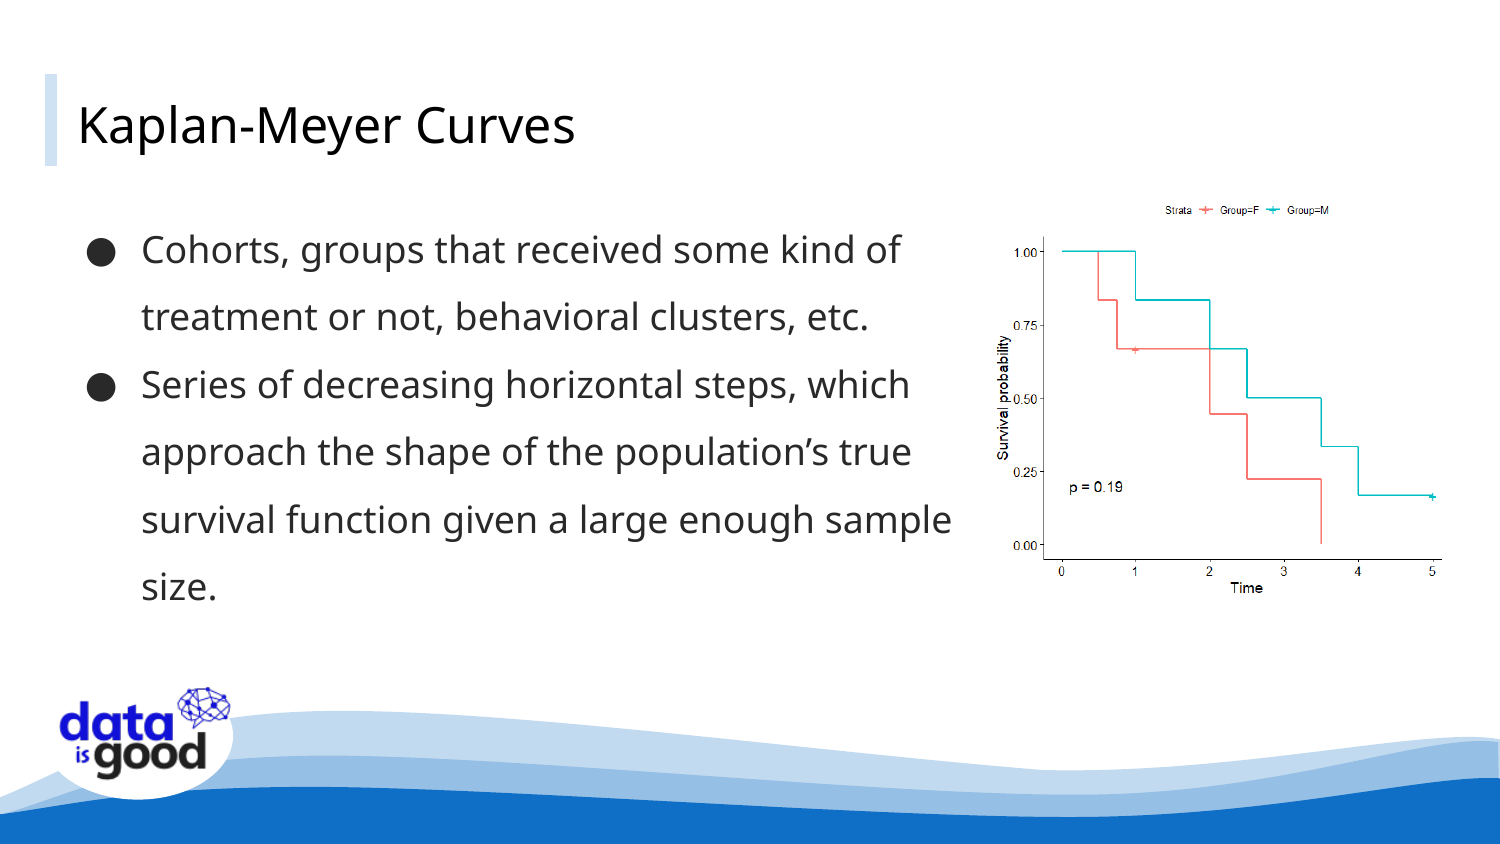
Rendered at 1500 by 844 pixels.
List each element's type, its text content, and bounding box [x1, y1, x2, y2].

picture [58, 685, 231, 804]
title Kaplan-Meyer Curves [66, 72, 1449, 167]
picture [992, 195, 1443, 598]
text_box Cohorts, groups that received some kind of treatment or not, behavioral clusters, etc. Series of decreasing horizontal steps, which approach the shape of the population’s true survival function given a large enough sample size. [51, 188, 986, 624]
